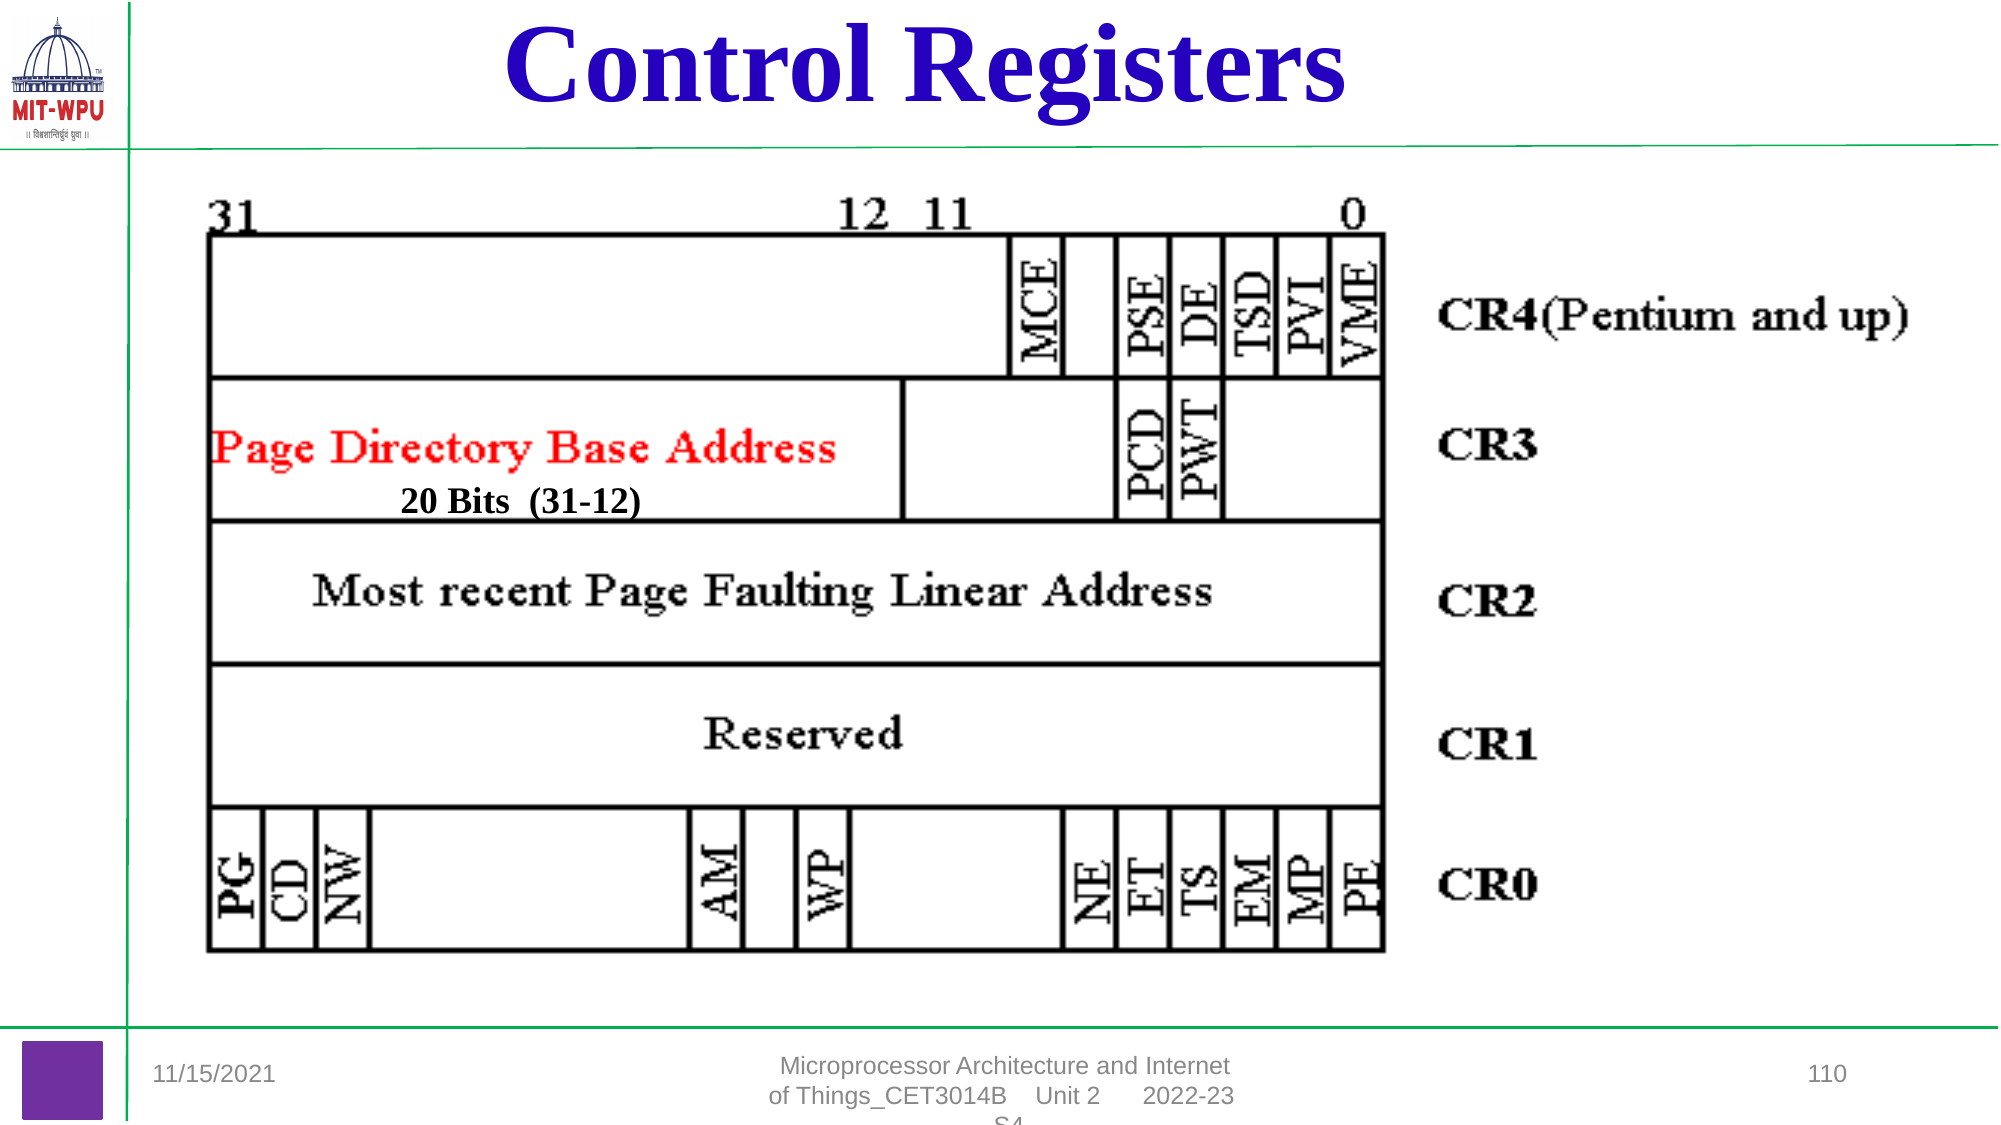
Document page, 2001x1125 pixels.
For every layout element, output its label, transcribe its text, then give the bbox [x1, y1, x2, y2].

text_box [135, 144, 1999, 150]
slide_number ‹#› [1412, 1042, 1863, 1103]
picture [10, 17, 115, 143]
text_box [0, 144, 121, 150]
picture [154, 164, 1929, 991]
footer Microprocessor Architecture and Internet of Things_CET3014B Unit 2 2022-23 S4 [752, 1065, 1259, 1125]
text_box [126, 1038, 130, 1122]
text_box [126, 1, 130, 1027]
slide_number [137, 1042, 588, 1103]
title Control Registers [487, 17, 1460, 114]
text_box [23, 1042, 102, 1118]
